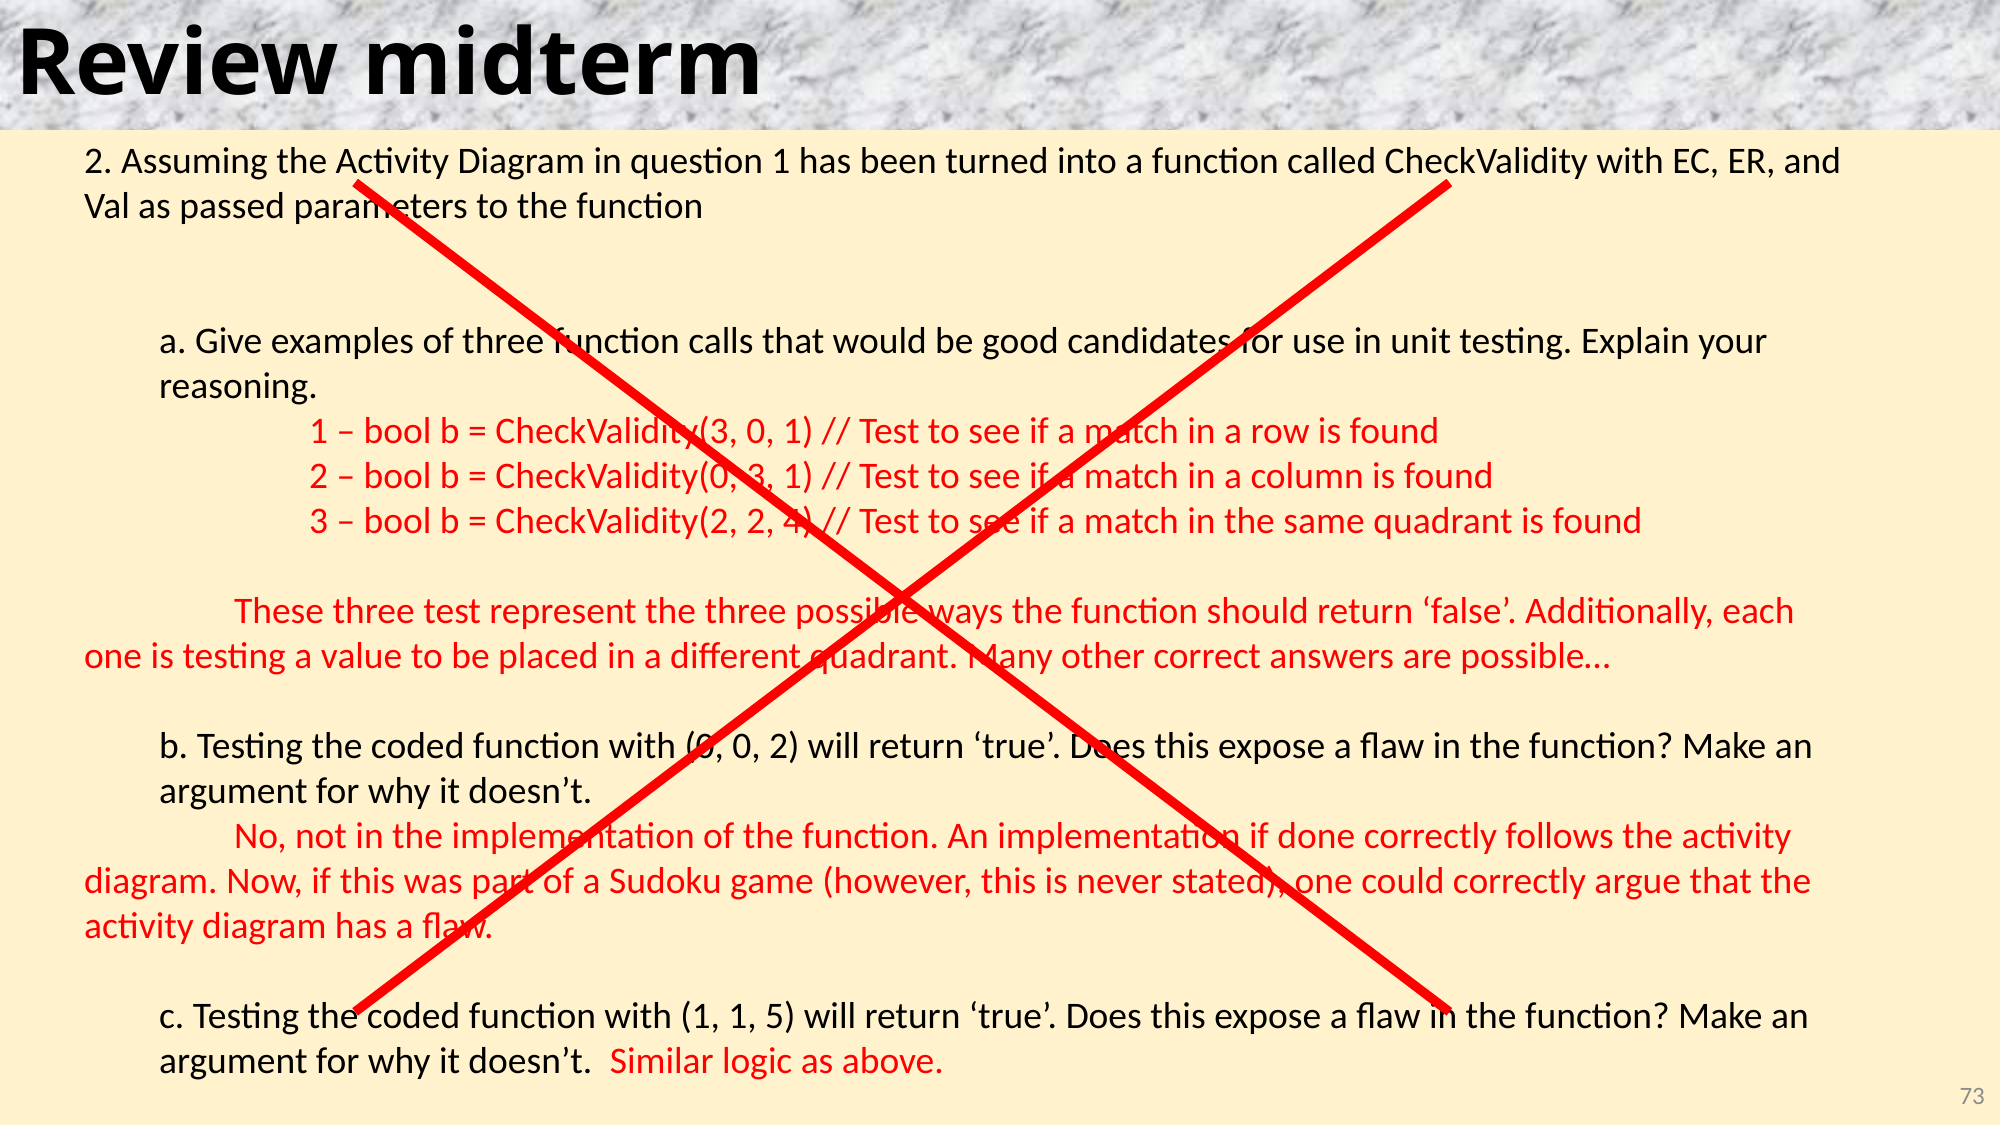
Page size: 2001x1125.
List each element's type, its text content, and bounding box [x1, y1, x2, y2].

title Review midterm [0, 0, 2000, 130]
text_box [355, 182, 1450, 1012]
text_box 2. Assuming the Activity Diagram in question 1 has been turned into a function called CheckValidity with EC, ER, and Val as passed parameters to the function a. Give examples of three function calls that would be good candidates for use in unit testing. Explain your reasoning. 1 – bool b = CheckValidity(3, 0, 1) // Test to see if a match in a row is found 2 – bool b = CheckValidity(0, 3, 1) // Test to see if a match in a column is found 3 – bool b = CheckValidity(2, 2, 4) // Test to see if a match in the same quadrant is found These three test represent the three possible ways the function should return ‘false’. Additionally, each one is testing a value to be placed in a different quadrant. Many other correct answers are possible… b. Testing the coded function with (0, 0, 2) will return ‘true’. Does this expose a flaw in the function? Make an argument for why it doesn’t. No, not in the implementation of the function. An implementation if done correctly follows the activity diagram. Now, if this was part of a Sudoku game (however, this is never stated), one could correctly argue that the activity diagram has a flaw. c. Testing the coded function with (1, 1, 5) will return ‘true’. Does this expose a flaw in the function? Make an argument for why it doesn’t. Similar logic as above. [69, 128, 1875, 1089]
slide_number 73 [1550, 1065, 2000, 1125]
